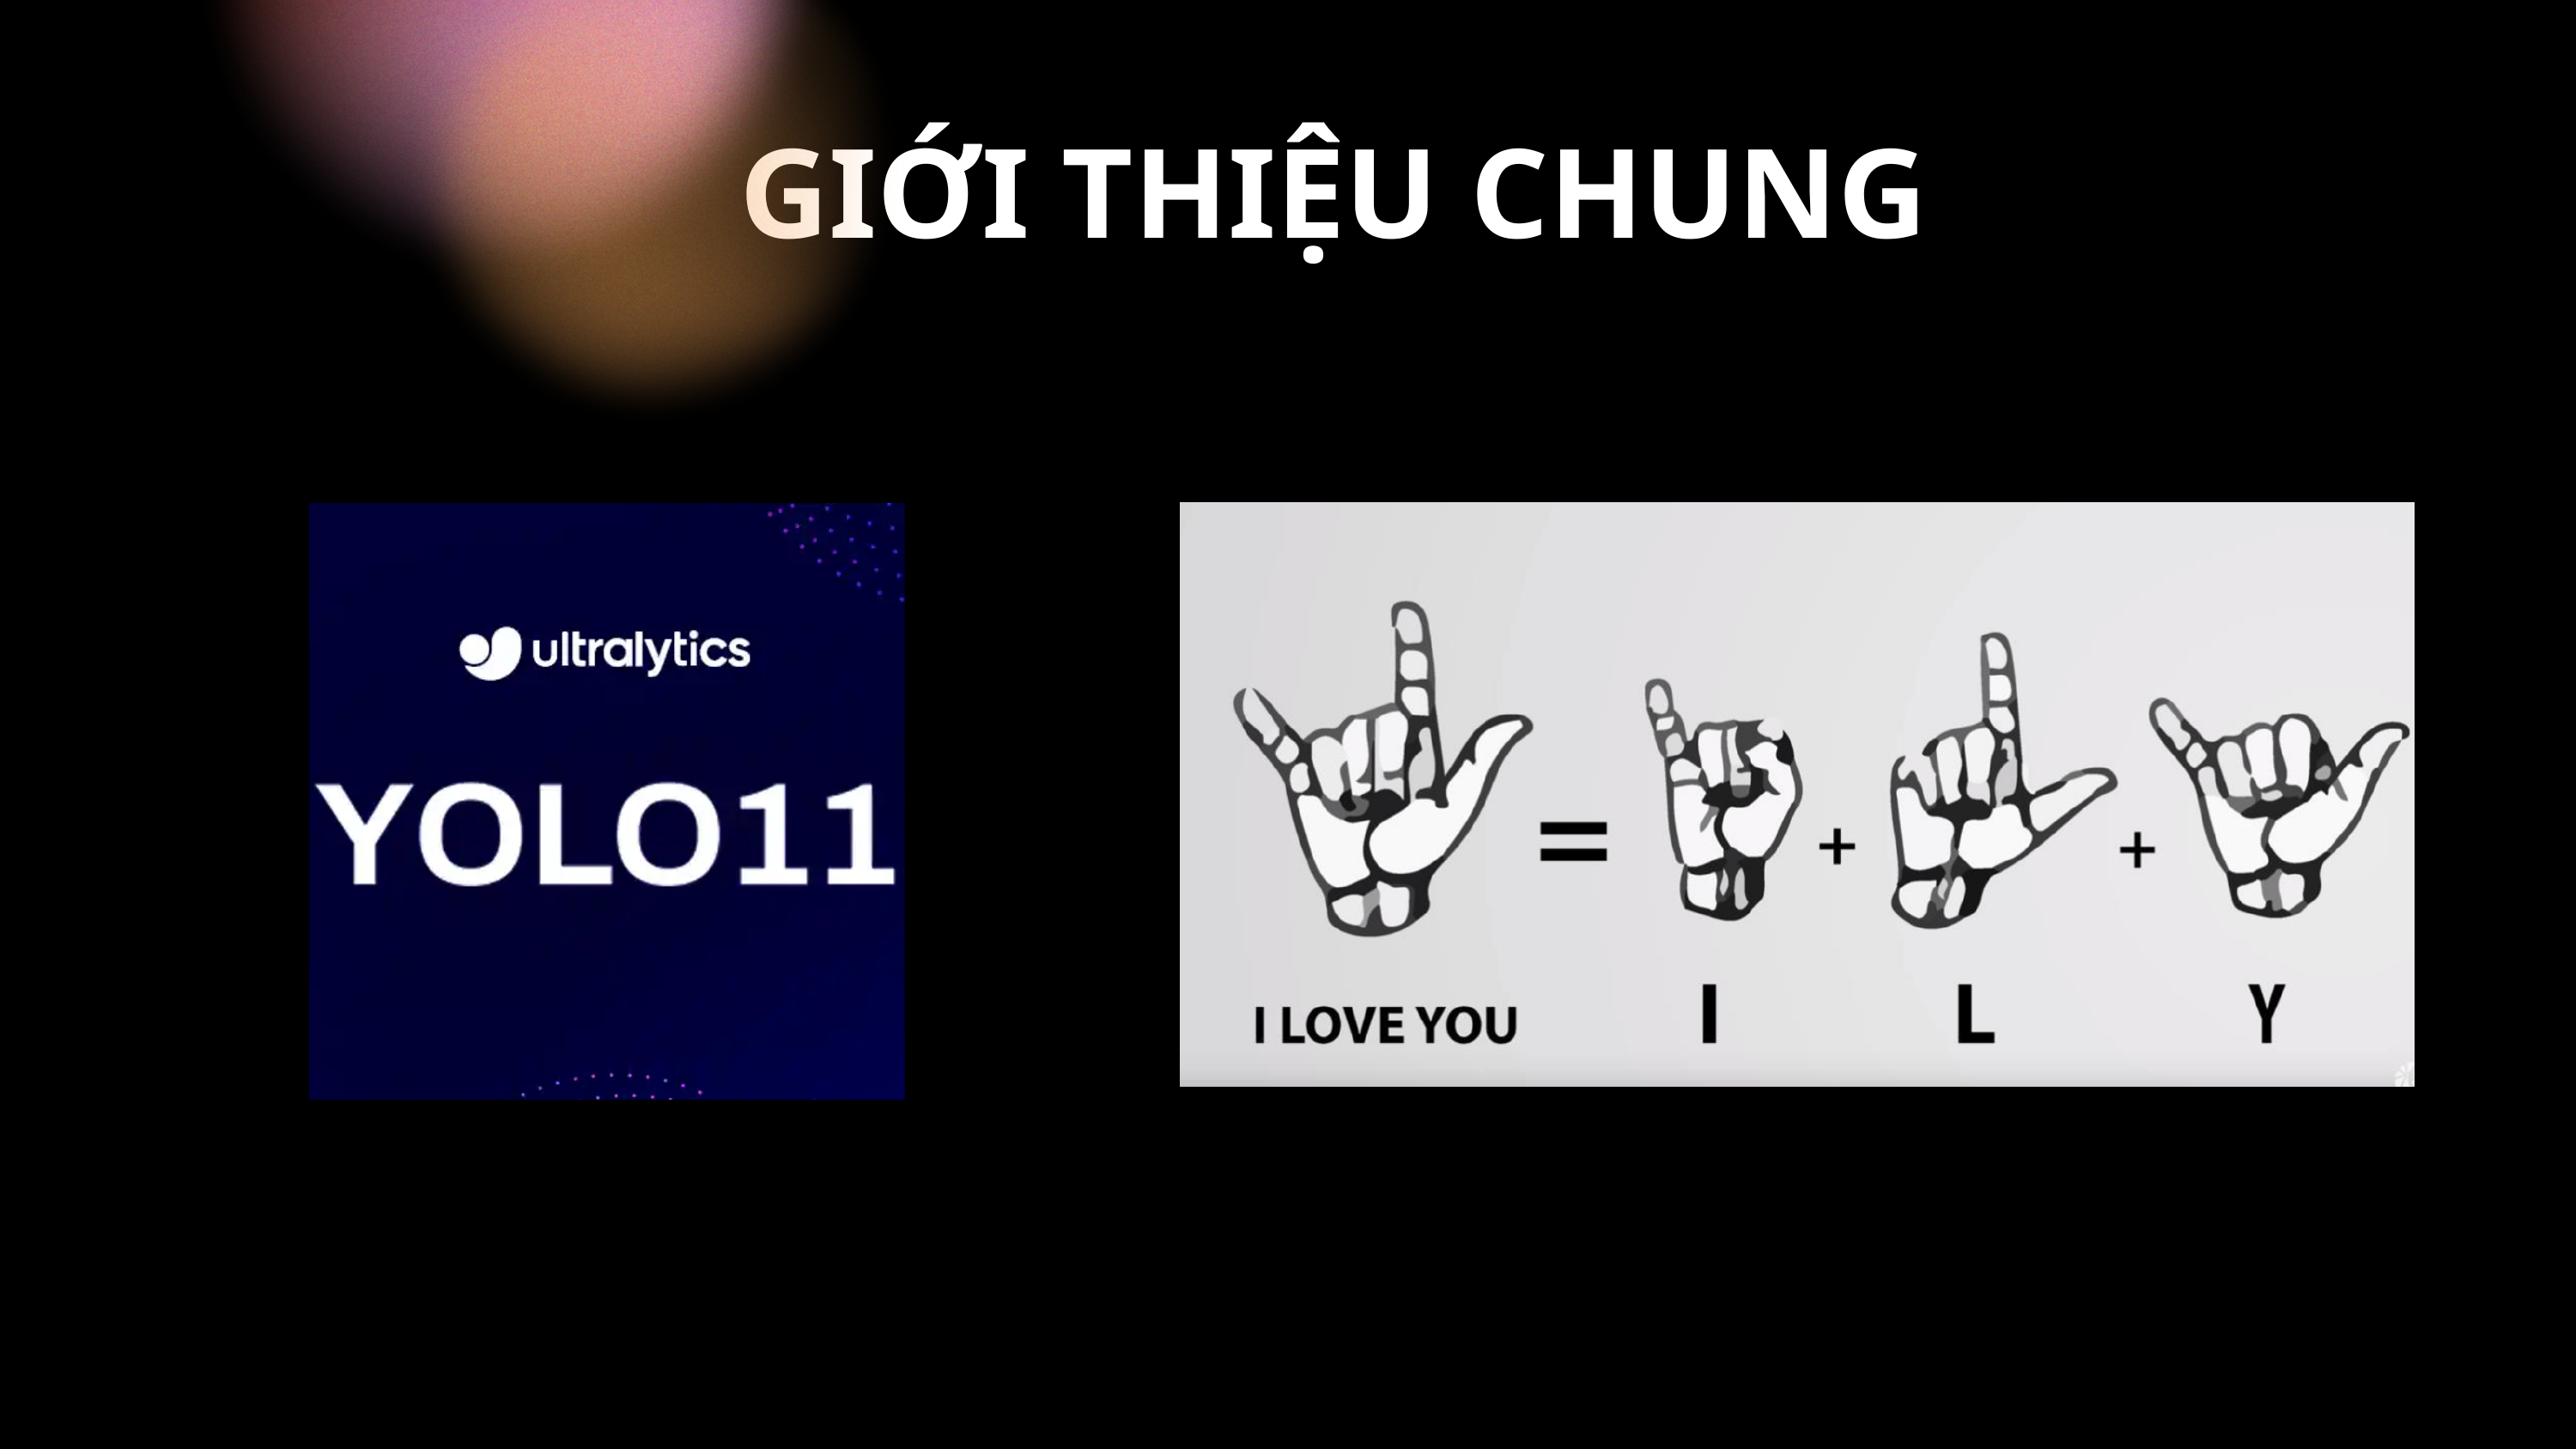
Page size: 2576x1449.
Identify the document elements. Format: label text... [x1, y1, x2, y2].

text_box GIỚI THIỆU CHUNG [905, 127, 2000, 264]
picture [1180, 502, 2415, 1087]
text_box [308, 503, 905, 1100]
text_box [0, 0, 905, 429]
